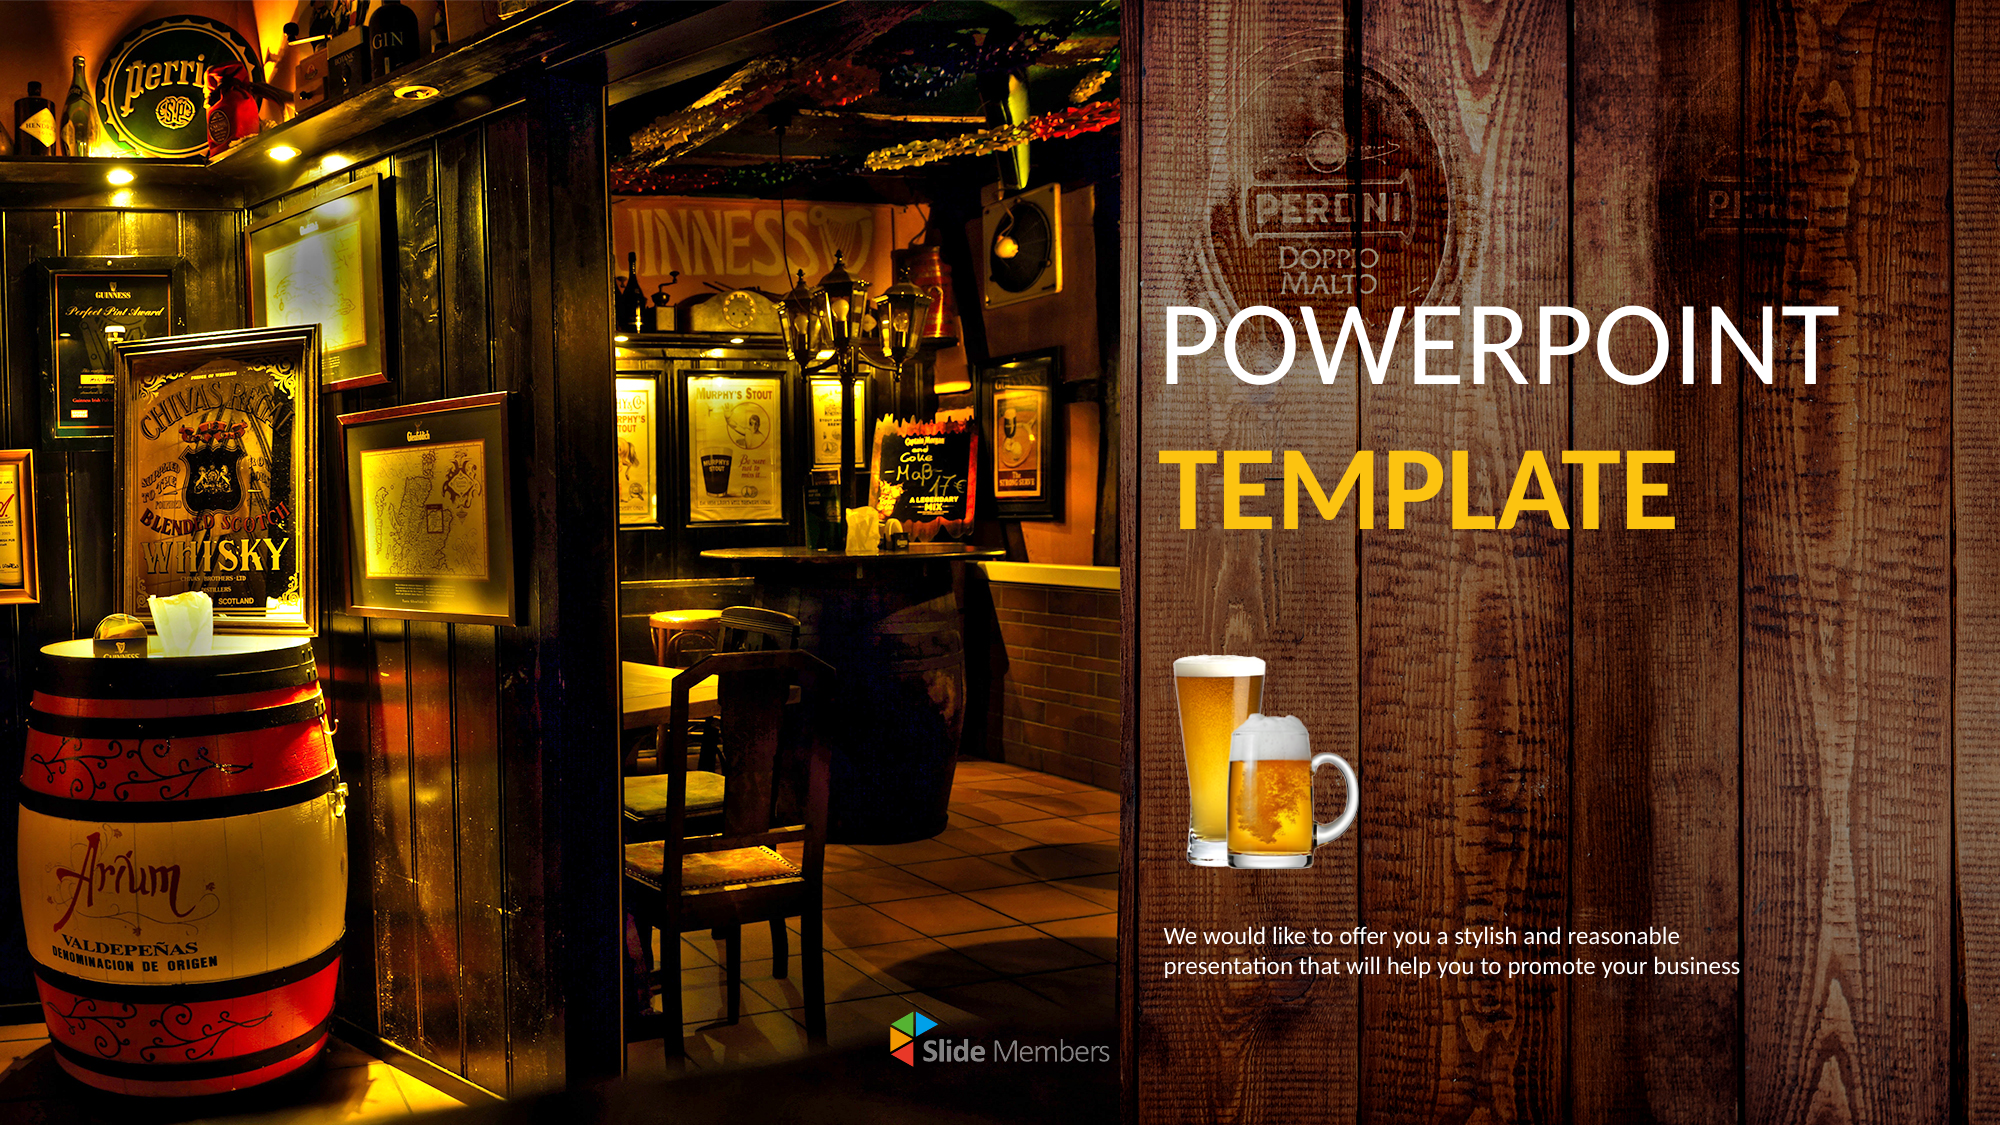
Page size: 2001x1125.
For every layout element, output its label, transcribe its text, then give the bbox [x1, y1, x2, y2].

text_box We would like to offer you a stylish and reasonable presentation that will help you to promote your business [1147, 911, 1774, 988]
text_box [890, 1011, 1110, 1068]
title POWERPOINT TEMPLATE [1141, 255, 1958, 634]
picture [0, 0, 2000, 1125]
